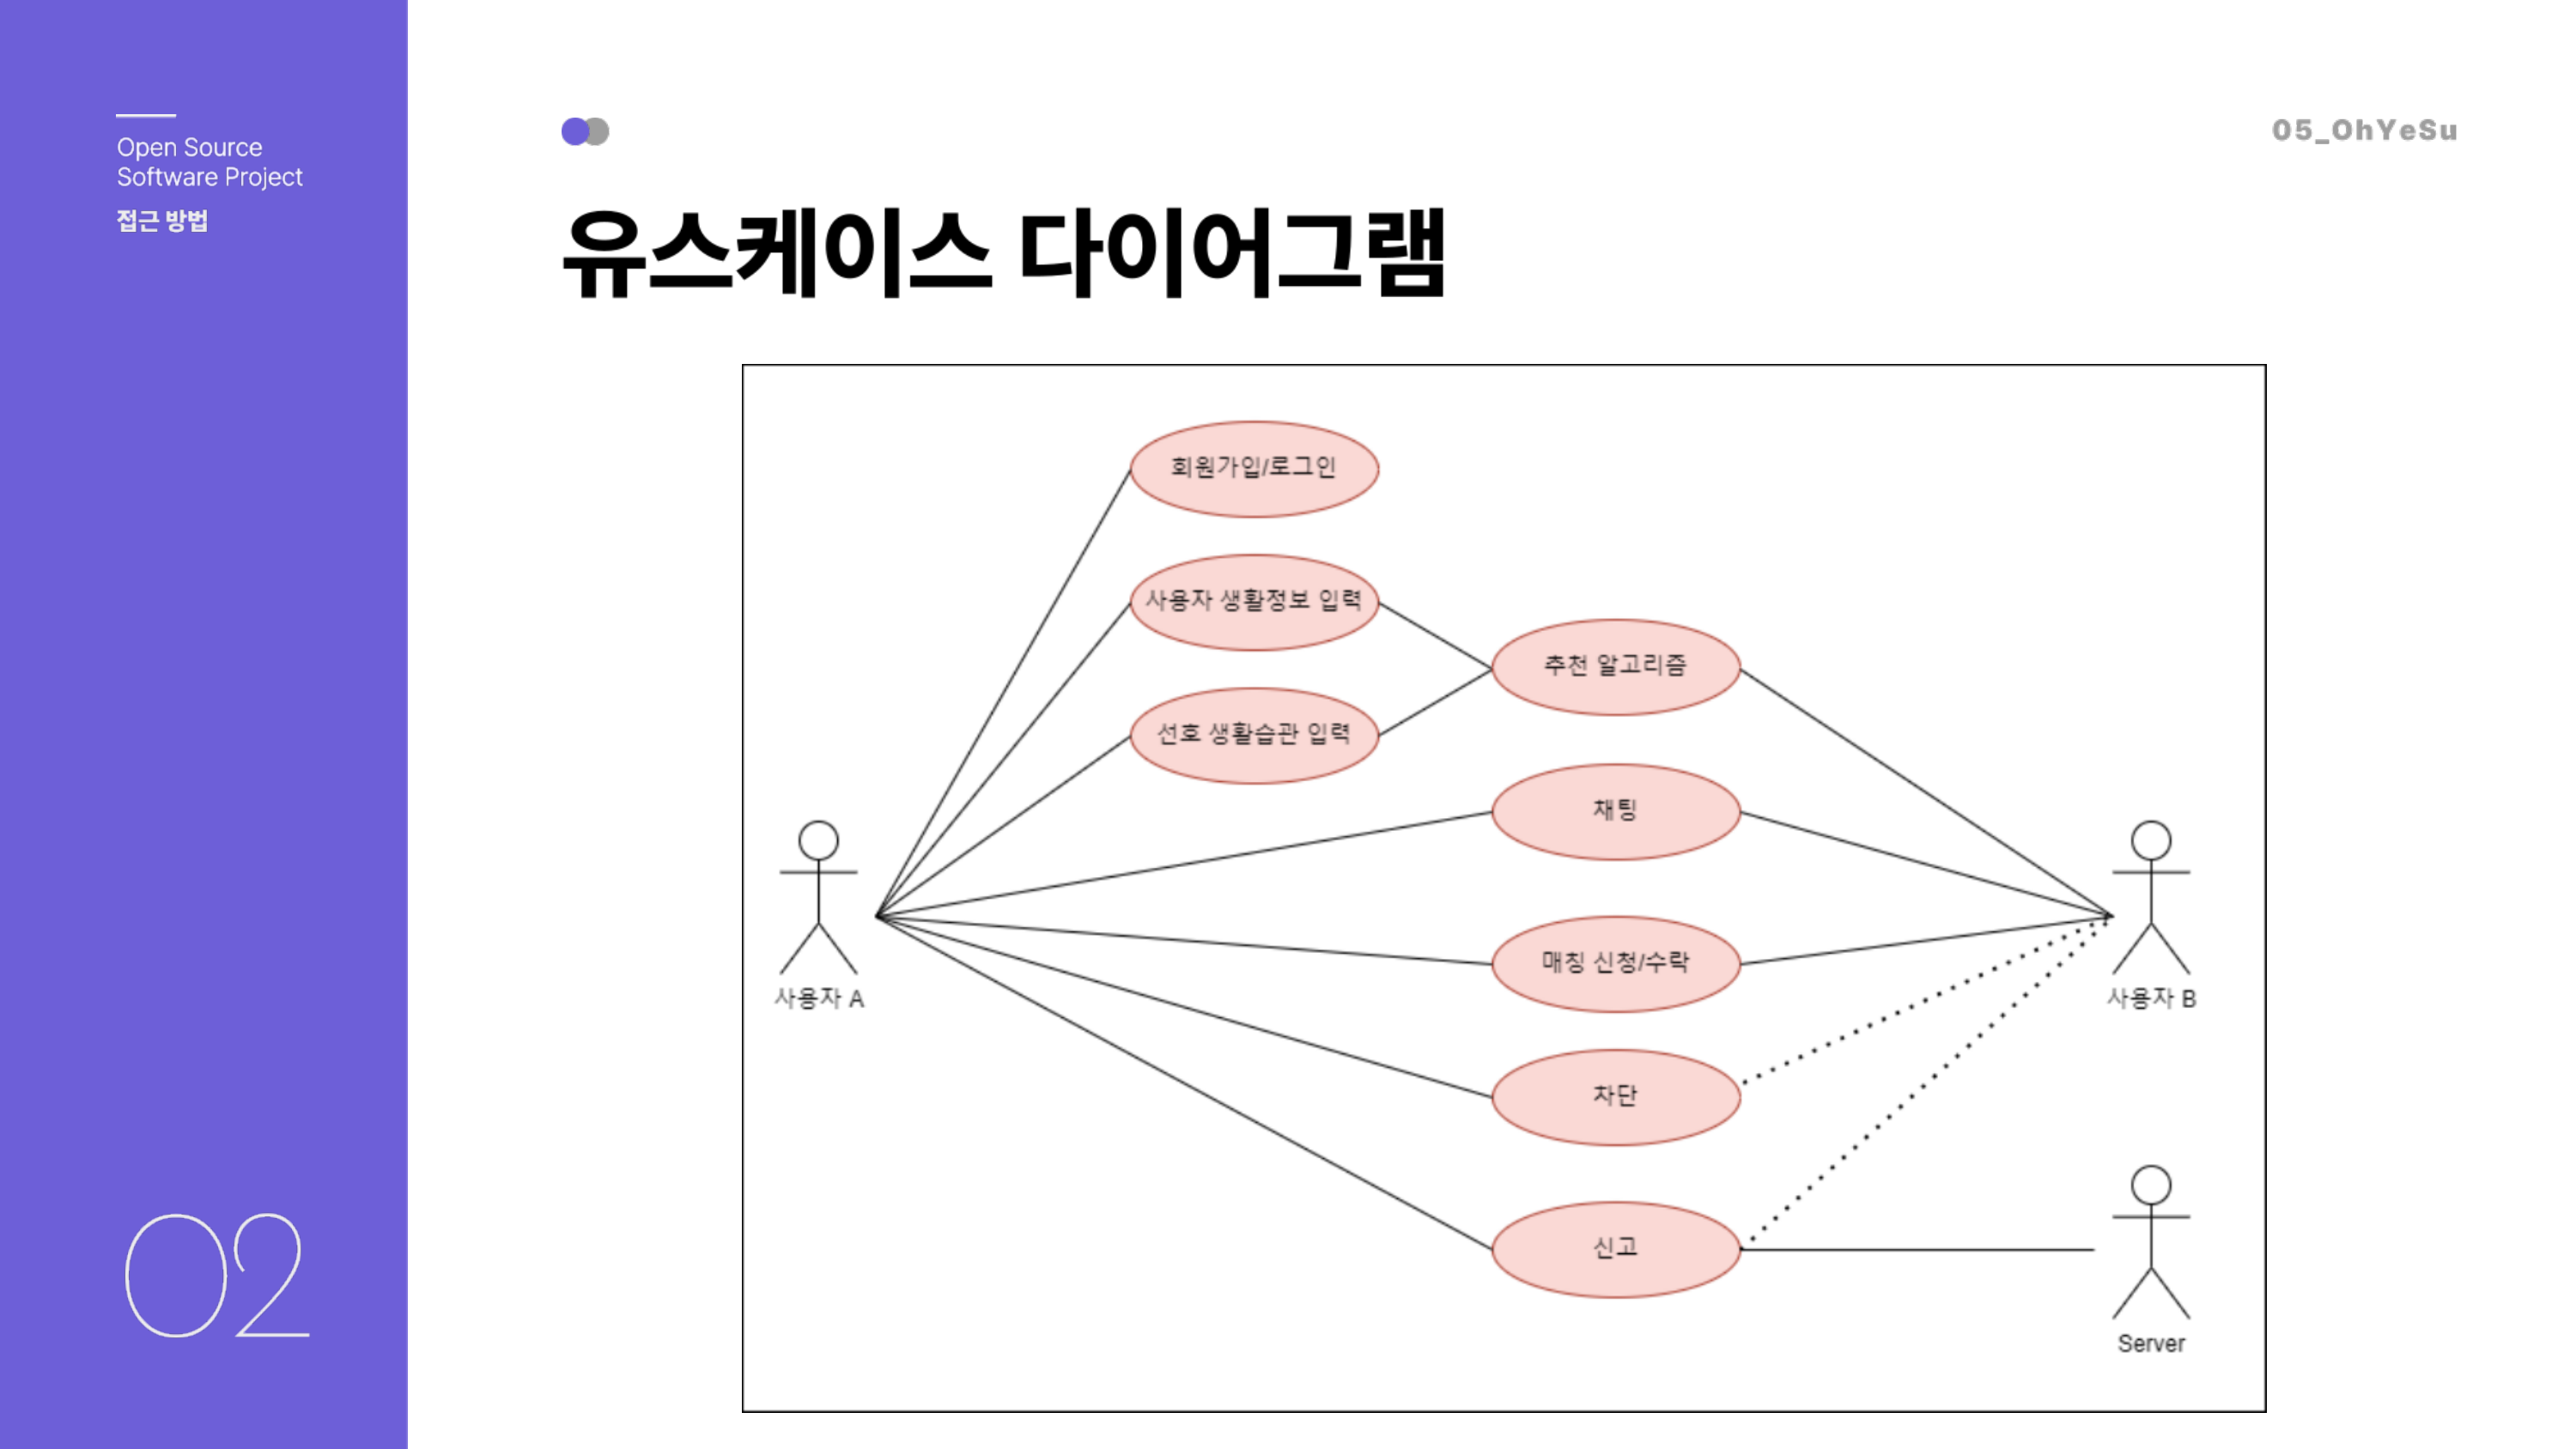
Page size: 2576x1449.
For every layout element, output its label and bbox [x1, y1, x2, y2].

picture [2155, 92, 2530, 178]
picture [0, 0, 496, 1449]
picture [531, 118, 2267, 1414]
